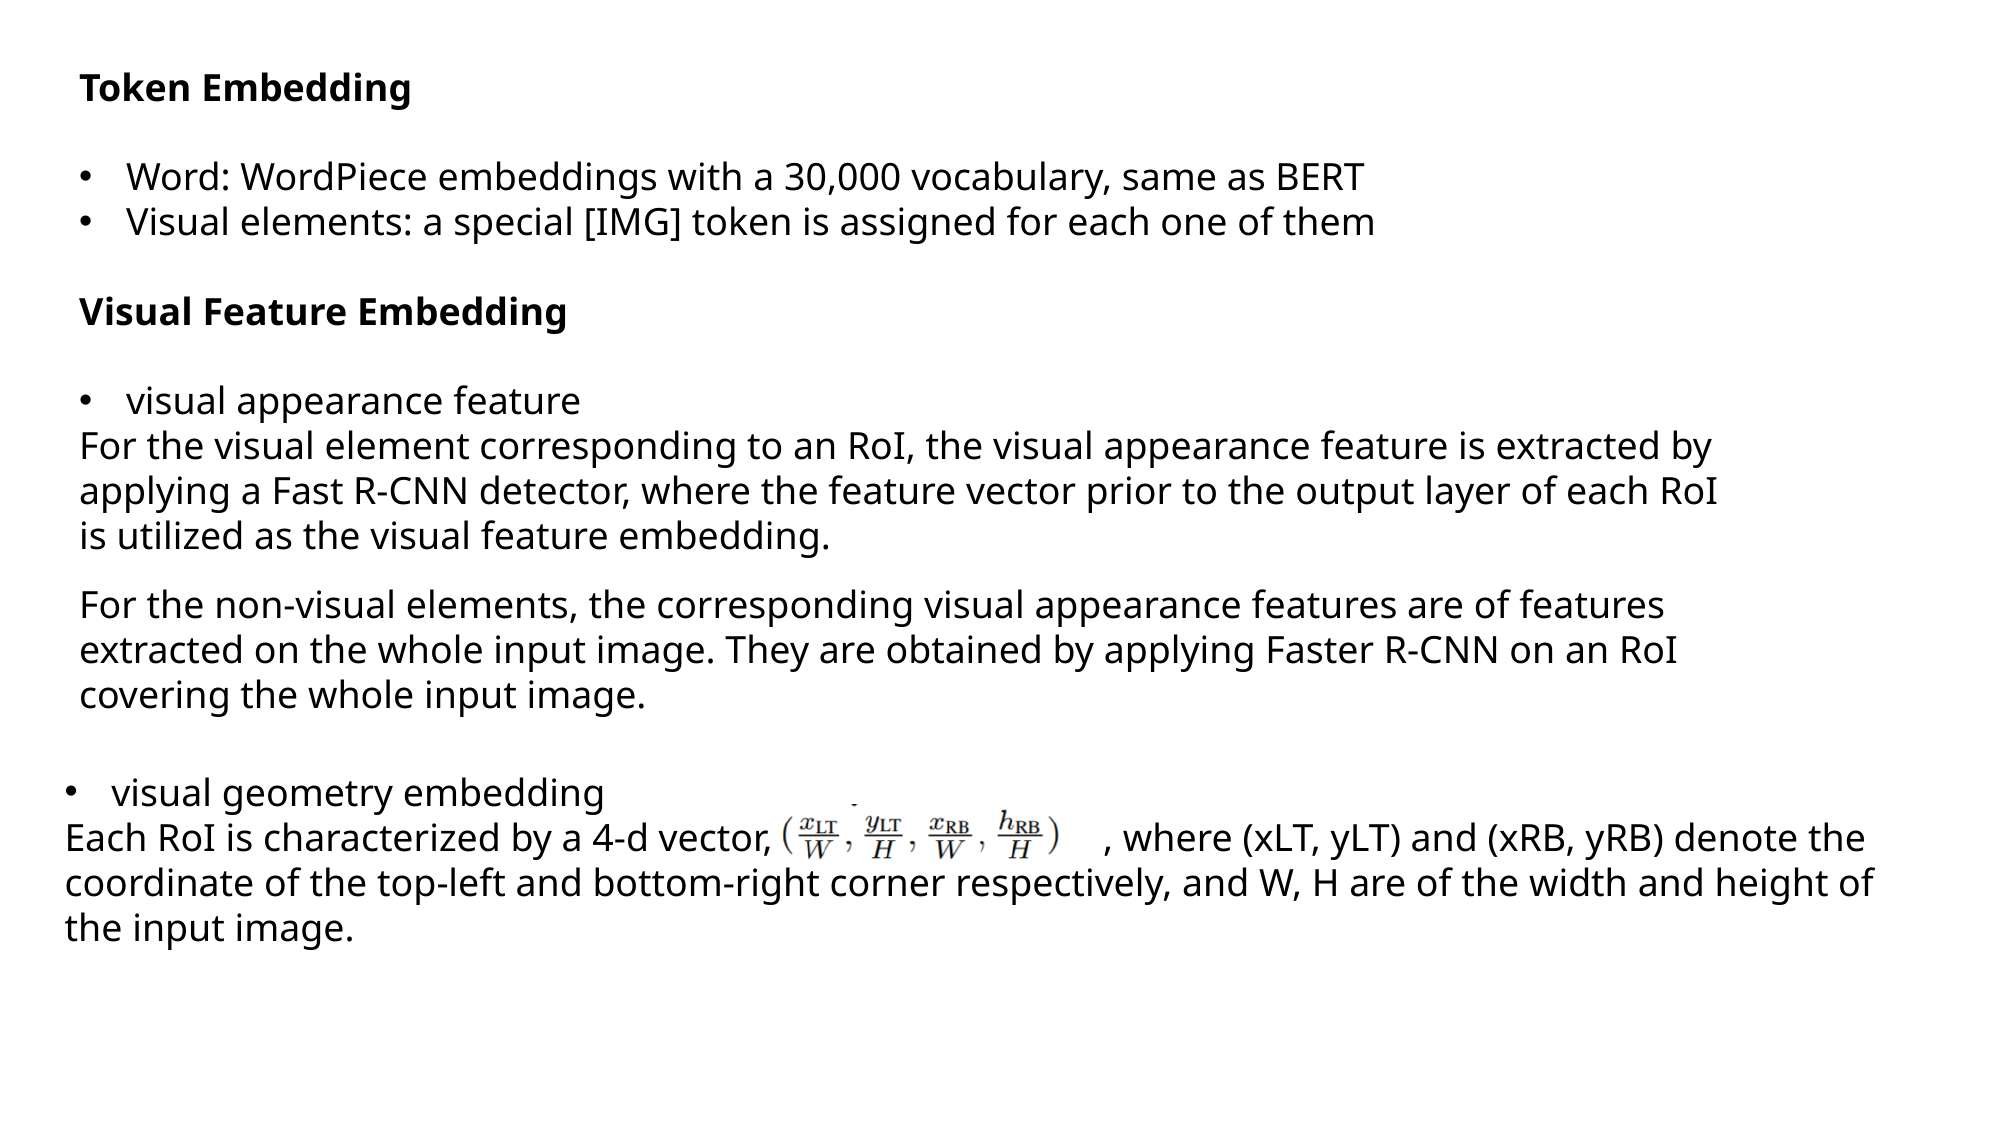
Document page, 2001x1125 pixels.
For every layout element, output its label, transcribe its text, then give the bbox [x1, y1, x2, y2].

text_box For the non-visual elements, the corresponding visual appearance features are of features extracted on the whole input image. They are obtained by applying Faster R-CNN on an RoI covering the whole input image. [64, 573, 1799, 724]
text_box Token Embedding [64, 56, 1065, 116]
text_box Word: WordPiece embeddings with a 30,000 vocabulary, same as BERT Visual elements: a special [IMG] token is assigned for each one of them [64, 145, 1473, 251]
picture [777, 804, 1060, 860]
text_box visual geometry embedding Each RoI is characterized by a 4-d vector, as , where (xLT, yLT) and (xRB, yRB) denote the coordinate of the top-left and bottom-right corner respectively, and W, H are of the width and height of the input image. [49, 761, 1895, 956]
text_box visual appearance feature For the visual element corresponding to an RoI, the visual appearance feature is extracted by applying a Fast R-CNN detector, where the feature vector prior to the output layer of each RoI is utilized as the visual feature embedding. [64, 369, 1739, 565]
text_box Visual Feature Embedding [64, 280, 1065, 340]
